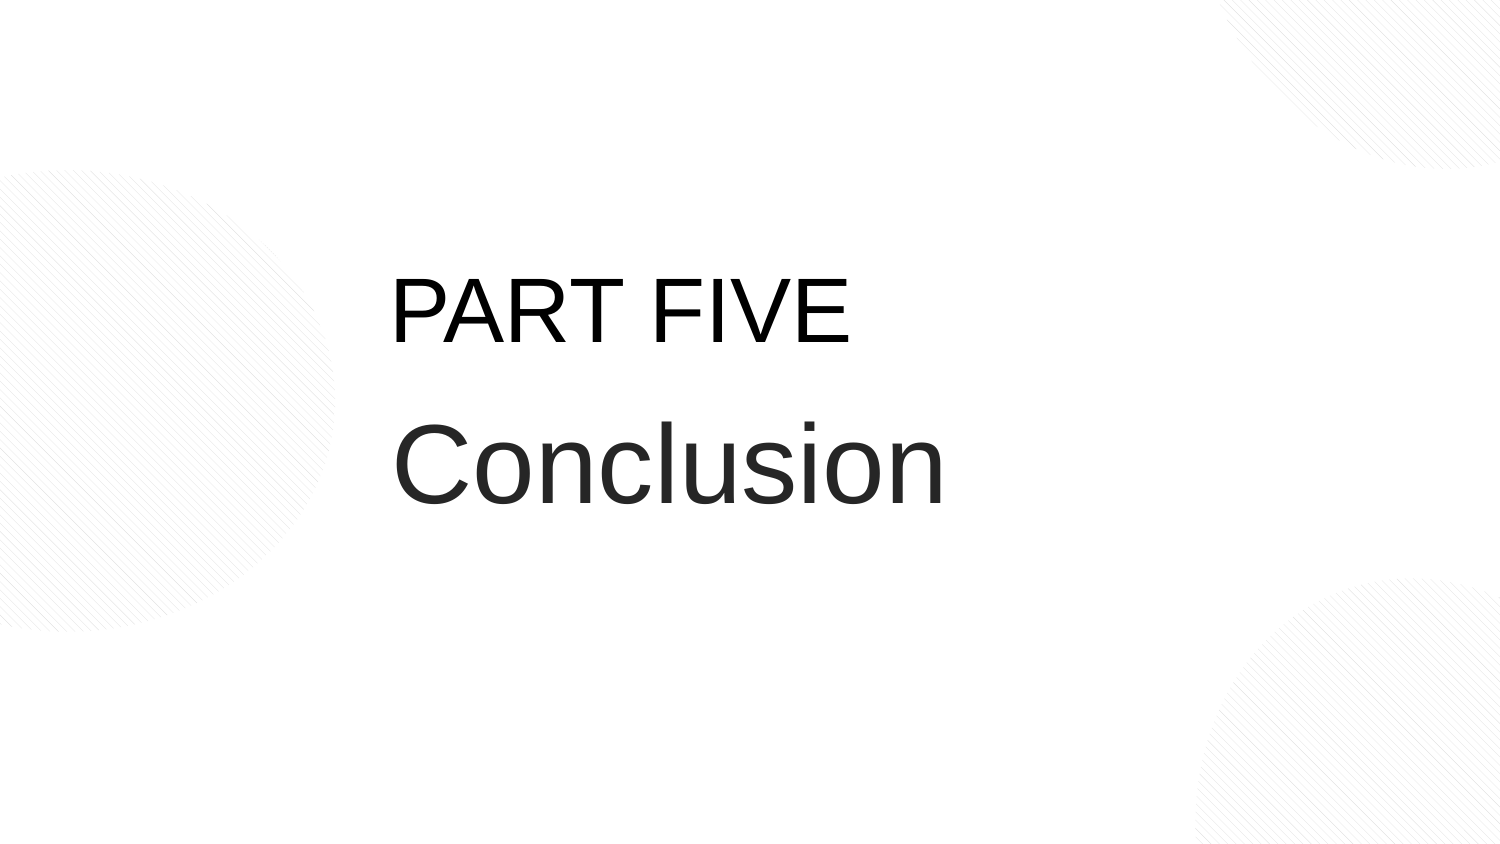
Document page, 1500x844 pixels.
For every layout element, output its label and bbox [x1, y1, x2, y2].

text_box [1217, 0, 1500, 170]
text_box [1194, 577, 1500, 844]
text_box [374, 243, 1452, 536]
text_box [0, 169, 337, 633]
